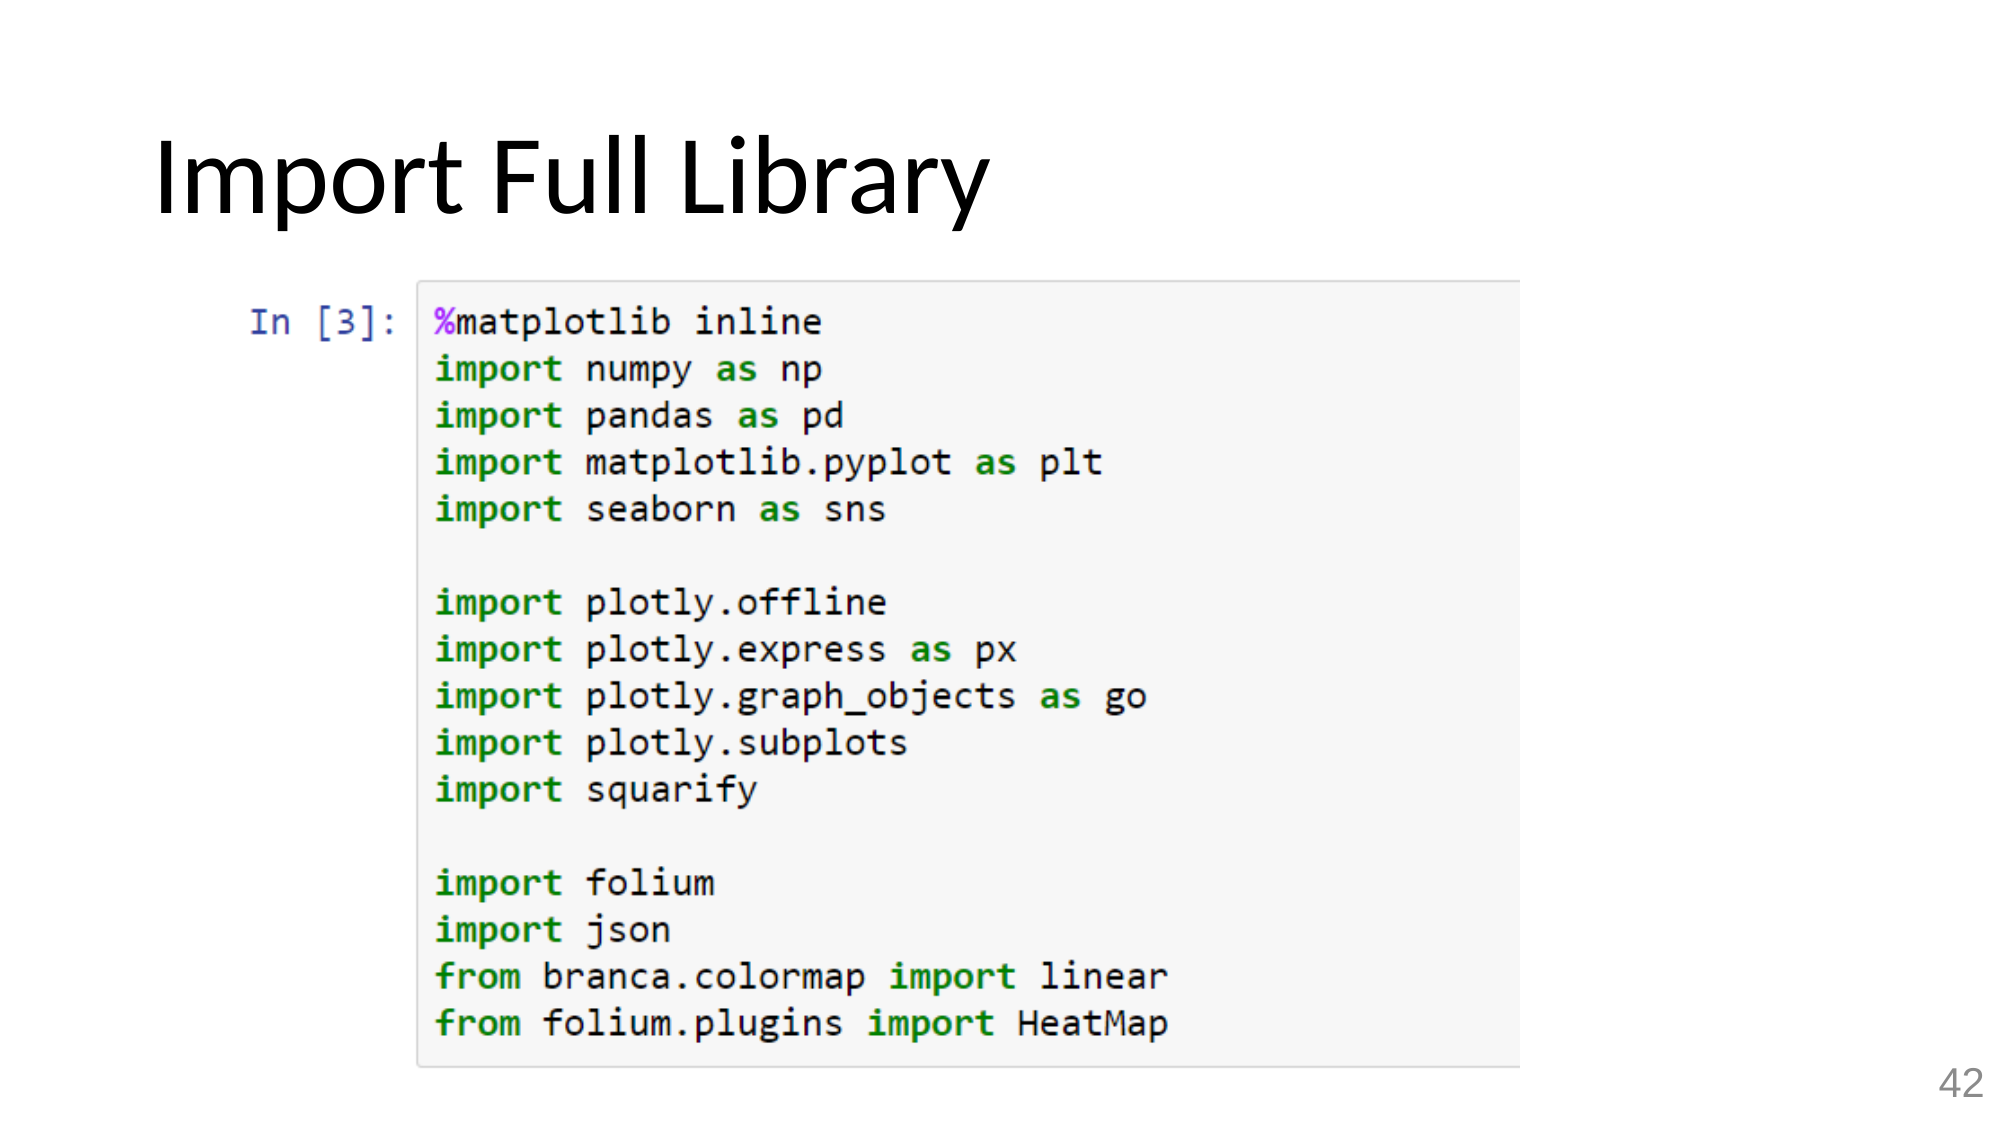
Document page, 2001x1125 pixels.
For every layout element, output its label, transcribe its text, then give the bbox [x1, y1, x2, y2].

slide_number 42 [1550, 1050, 2000, 1111]
title Import Full Library [137, 59, 1863, 278]
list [228, 259, 1520, 1079]
